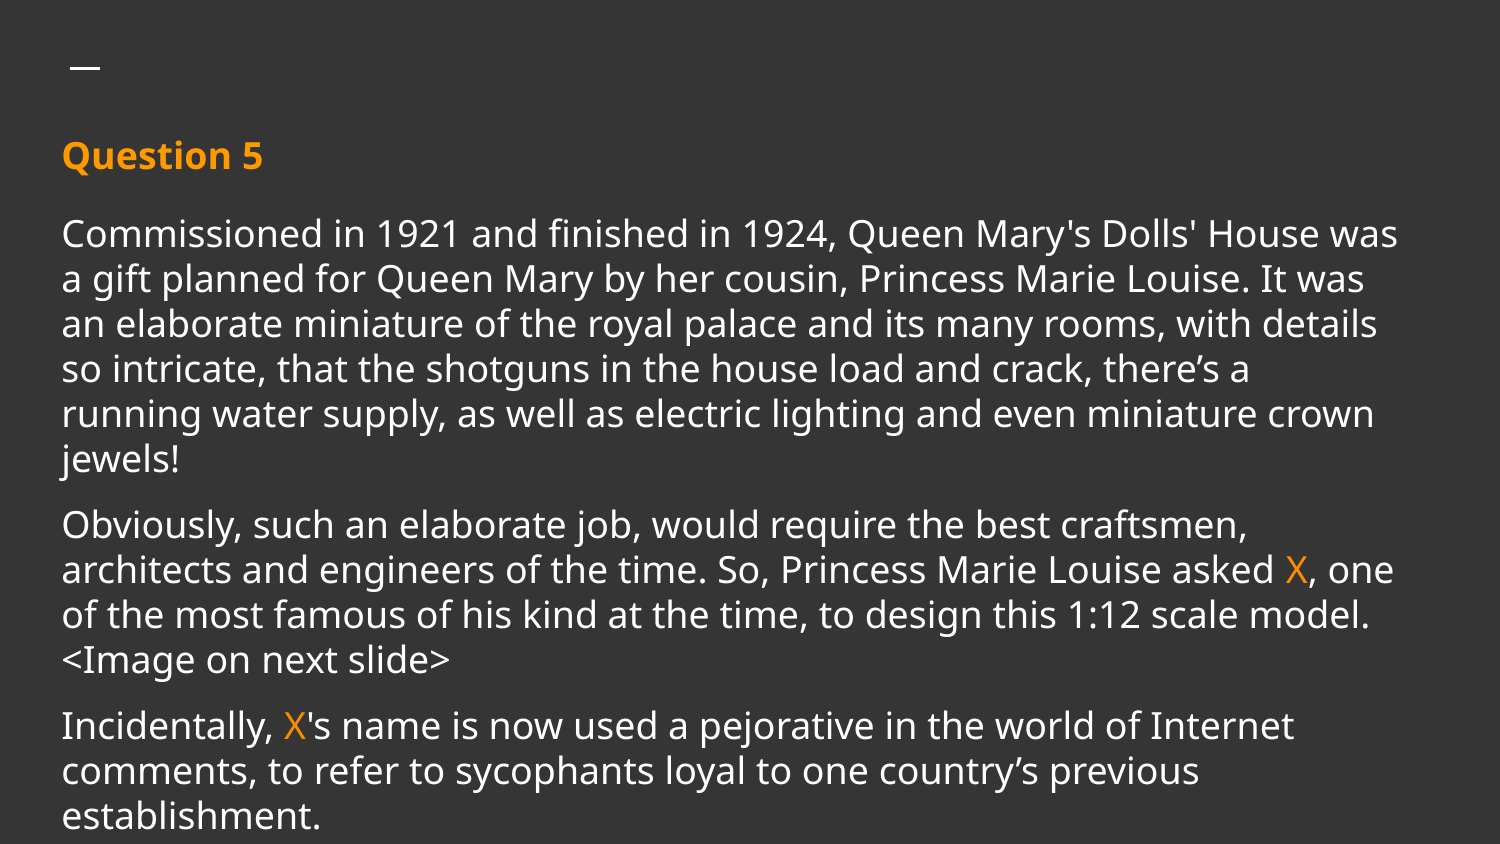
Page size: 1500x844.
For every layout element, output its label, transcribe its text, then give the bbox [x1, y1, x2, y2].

title Question 5 Commissioned in 1921 and finished in 1924, Queen Mary's Dolls' House was a gift planned for Queen Mary by her cousin, Princess Marie Louise. It was an elaborate miniature of the royal palace and its many rooms, with details so intricate, that the shotguns in the house load and crack, there’s a running water supply, as well as electric lighting and even miniature crown jewels! Obviously, such an elaborate job, would require the best craftsmen, architects and engineers of the time. So, Princess Marie Louise asked X, one of the most famous of his kind at the time, to design this 1:12 scale model. <Image on next slide> Incidentally, X's name is now used a pejorative in the world of Internet comments, to refer to sycophants loyal to one country’s previous establishment. [46, 116, 1418, 746]
